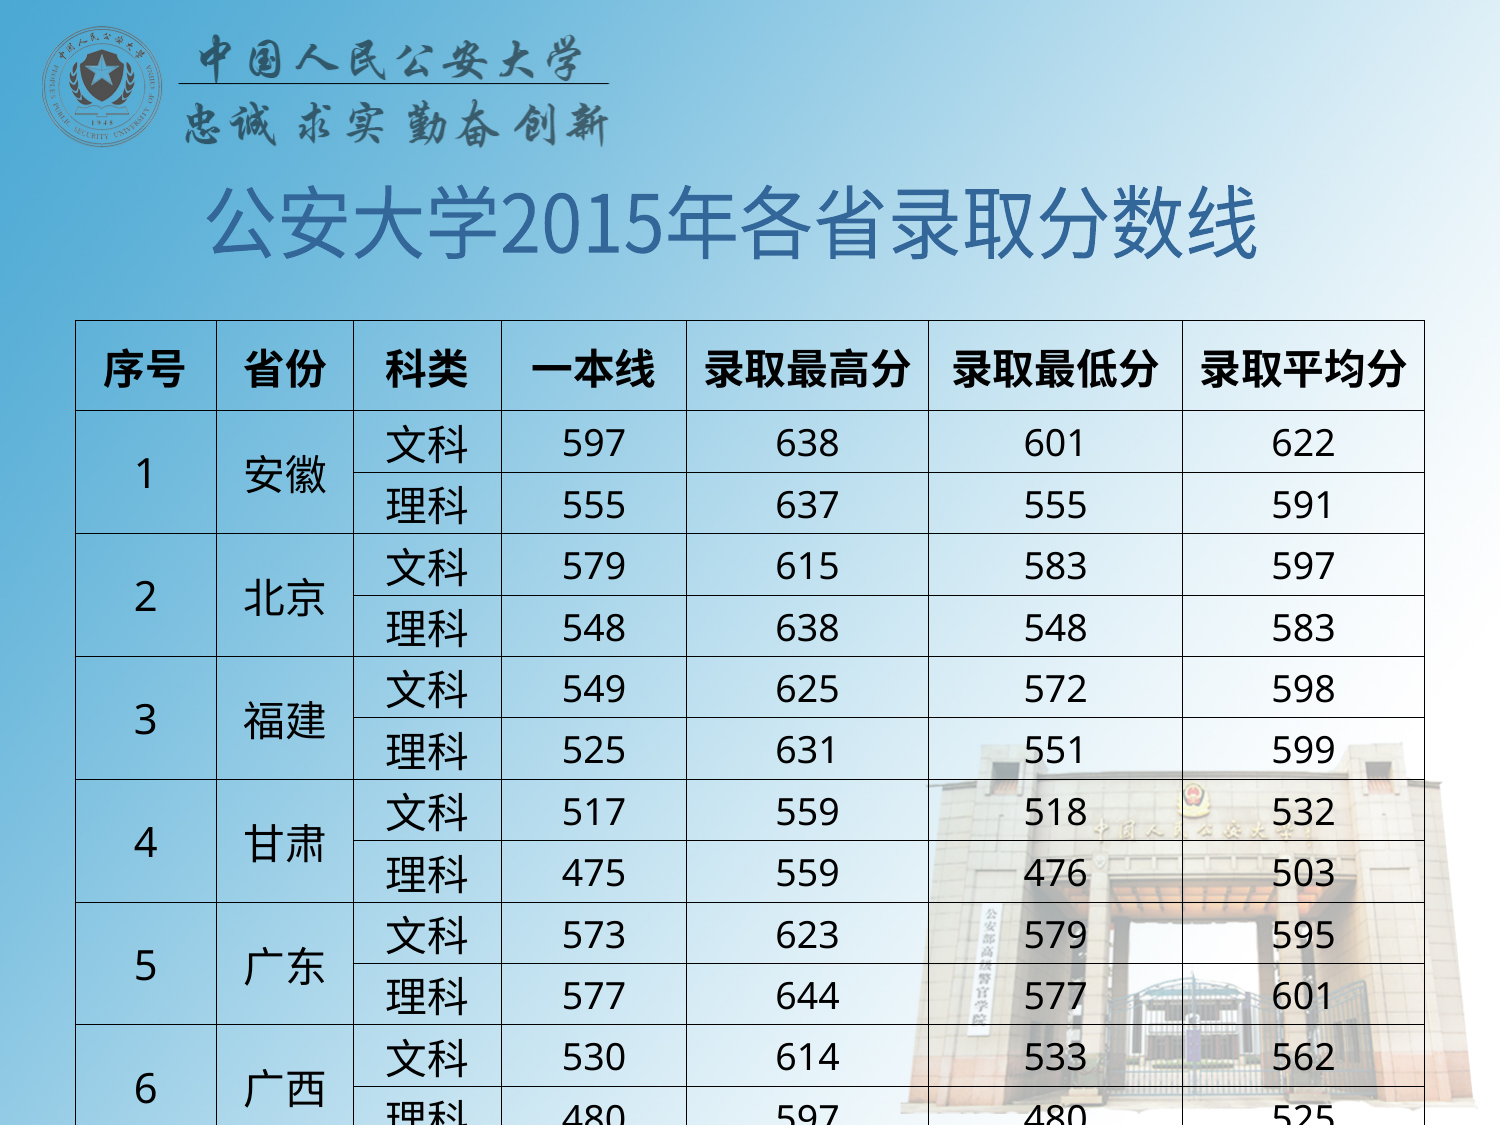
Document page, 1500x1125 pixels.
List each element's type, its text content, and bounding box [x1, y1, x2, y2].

table_cell 广西 [217, 1025, 353, 1125]
table_cell 559 [687, 841, 928, 902]
table_cell 北京 [217, 534, 353, 656]
table_cell 广东 [217, 903, 353, 1024]
table_cell 理科 [354, 718, 501, 779]
table_cell 548 [929, 596, 1182, 656]
table_cell 525 [1183, 1087, 1424, 1125]
table_cell 录取平均分 [1183, 321, 1424, 410]
table_cell 555 [929, 473, 1182, 533]
table_cell 583 [1183, 596, 1424, 656]
table_cell 595 [1183, 903, 1424, 963]
table_cell 4 [76, 780, 216, 902]
table_cell 631 [687, 718, 928, 779]
table_cell 理科 [354, 964, 501, 1024]
table_cell 文科 [354, 780, 501, 840]
table_cell 480 [929, 1087, 1182, 1125]
table_cell 597 [502, 411, 686, 472]
table_cell 532 [1183, 780, 1424, 840]
table_cell 503 [1183, 841, 1424, 902]
table_cell 安徽 [217, 411, 353, 533]
table_cell 530 [502, 1025, 686, 1086]
table_cell 2 [76, 534, 216, 656]
table_cell 一本线 [502, 321, 686, 410]
table_cell 3 [76, 657, 216, 779]
table_cell 文科 [354, 411, 501, 472]
table_cell 5 [76, 903, 216, 1024]
table_cell 583 [929, 534, 1182, 595]
table_cell 文科 [354, 903, 501, 963]
table_cell 福建 [217, 657, 353, 779]
table_cell 597 [687, 1087, 928, 1125]
table_cell 533 [929, 1025, 1182, 1086]
table_cell 1 [76, 411, 216, 533]
table_header [75, 262, 1425, 320]
table_cell 644 [687, 964, 928, 1024]
table_cell 601 [929, 411, 1182, 472]
table_cell 省份 [217, 321, 353, 410]
table_cell 623 [687, 903, 928, 963]
table_cell 573 [502, 903, 686, 963]
picture [0, 0, 1500, 1125]
table_cell 理科 [354, 473, 501, 533]
table_cell 480 [502, 1087, 686, 1125]
table_cell 637 [687, 473, 928, 533]
table_cell 572 [929, 657, 1182, 717]
table_cell 科类 [354, 321, 501, 410]
table_cell 615 [687, 534, 928, 595]
table_cell 525 [502, 718, 686, 779]
table_cell 549 [502, 657, 686, 717]
table_cell 理科 [354, 596, 501, 656]
table_cell 555 [502, 473, 686, 533]
table_cell 476 [929, 841, 1182, 902]
table_cell 599 [1183, 718, 1424, 779]
table_cell 录取最低分 [929, 321, 1182, 410]
table_cell 6 [76, 1025, 216, 1125]
table_cell 理科 [354, 841, 501, 902]
table_cell 甘肃 [217, 780, 353, 902]
table_cell 518 [929, 780, 1182, 840]
table_cell 录取最高分 [687, 321, 928, 410]
table_cell 598 [1183, 657, 1424, 717]
table_cell 序号 [76, 321, 216, 410]
table_cell 614 [687, 1025, 928, 1086]
table_cell 559 [687, 780, 928, 840]
table_cell 475 [502, 841, 686, 902]
table_cell 562 [1183, 1025, 1424, 1086]
table_cell 579 [929, 903, 1182, 963]
table_cell 579 [502, 534, 686, 595]
table_cell 597 [1183, 534, 1424, 595]
table_cell 517 [502, 780, 686, 840]
table_cell 551 [929, 718, 1182, 779]
table_cell 文科 [354, 534, 501, 595]
table_cell 601 [1183, 964, 1424, 1024]
table_cell 577 [929, 964, 1182, 1024]
table_cell 638 [687, 411, 928, 472]
table_cell 文科 [354, 657, 501, 717]
table_cell 638 [687, 596, 928, 656]
table_cell 622 [1183, 411, 1424, 472]
table_cell 理科 [354, 1087, 501, 1125]
table_cell 625 [687, 657, 928, 717]
table_cell 548 [502, 596, 686, 656]
table_cell 591 [1183, 473, 1424, 533]
table_cell 577 [502, 964, 686, 1024]
table_cell 文科 [354, 1025, 501, 1086]
